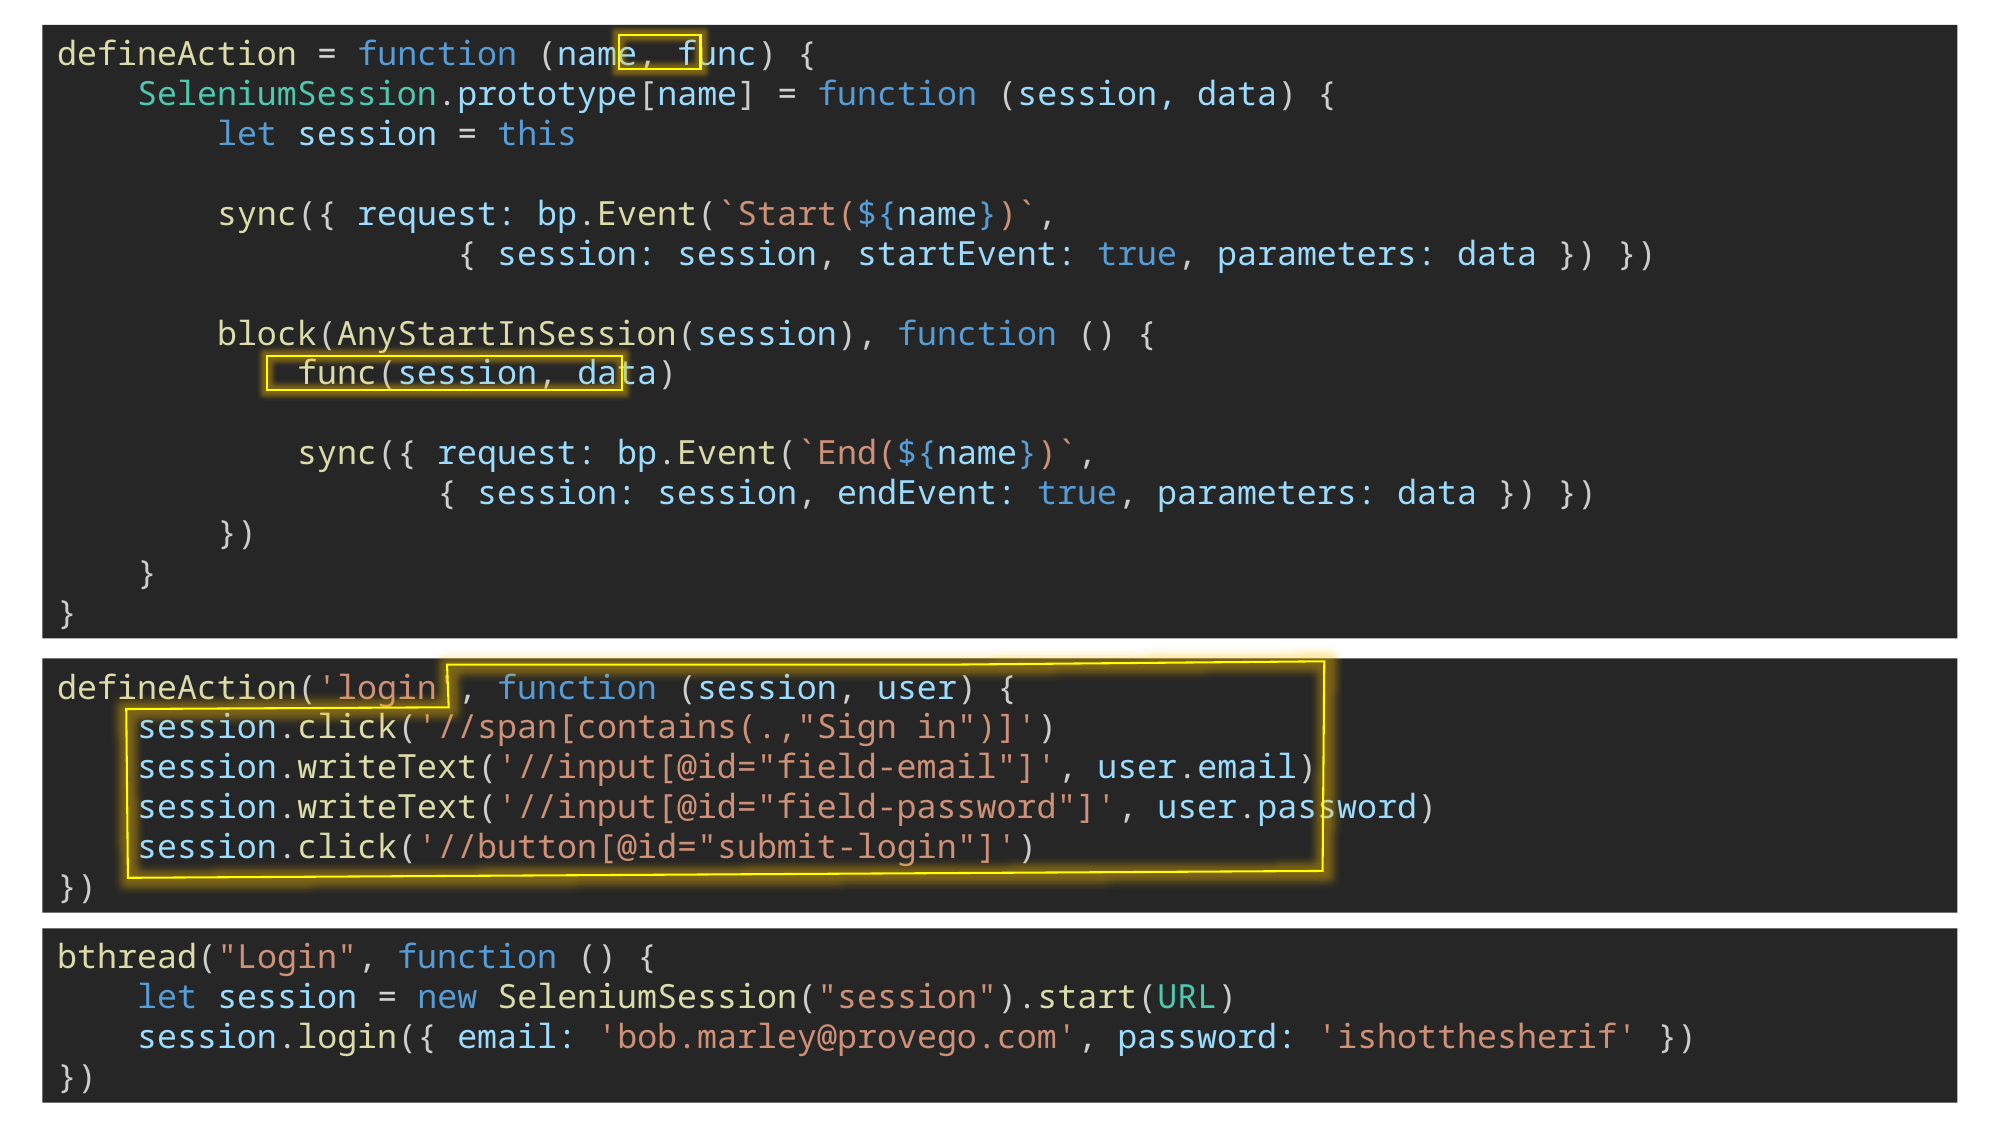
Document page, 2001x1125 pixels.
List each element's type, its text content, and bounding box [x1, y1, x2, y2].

text_box click [614, 30, 707, 74]
text_box [618, 34, 702, 70]
text_box defineAction = function (name, func) { SeleniumSession.prototype[name] = function (session, data) { let session = this sync({ request: bp.Event(`Start(${name})`, { session: session, startEvent: true, parameters: data }) }) block(AnyStartInSession(session), function () { func(session, data) sync({ request: bp.Event(`End(${name})`, { session: session, endEvent: true, parameters: data }) }) }) } } [42, 24, 1958, 639]
text_box defineAction('login', function (session, user) { session.click('//span[contains(.,"Sign in")]') session.writeText('//input[@id="field-email"]', user.email) session.writeText('//input[@id="field-password"]', user.password) session.click('//button[@id="submit-login"]') }) [42, 658, 1958, 913]
text_box click [262, 351, 628, 396]
text_box [266, 355, 623, 391]
text_box [259, 348, 630, 398]
text_box [125, 660, 1326, 879]
text_box bthread("Login", function () { let session = new SeleniumSession("session").start(URL) session.login({ email: 'bob.marley@provego.com', password: 'ishotthesherif' }) }) [42, 928, 1958, 1103]
text_box [115, 658, 1340, 891]
text_box click [119, 658, 1335, 887]
